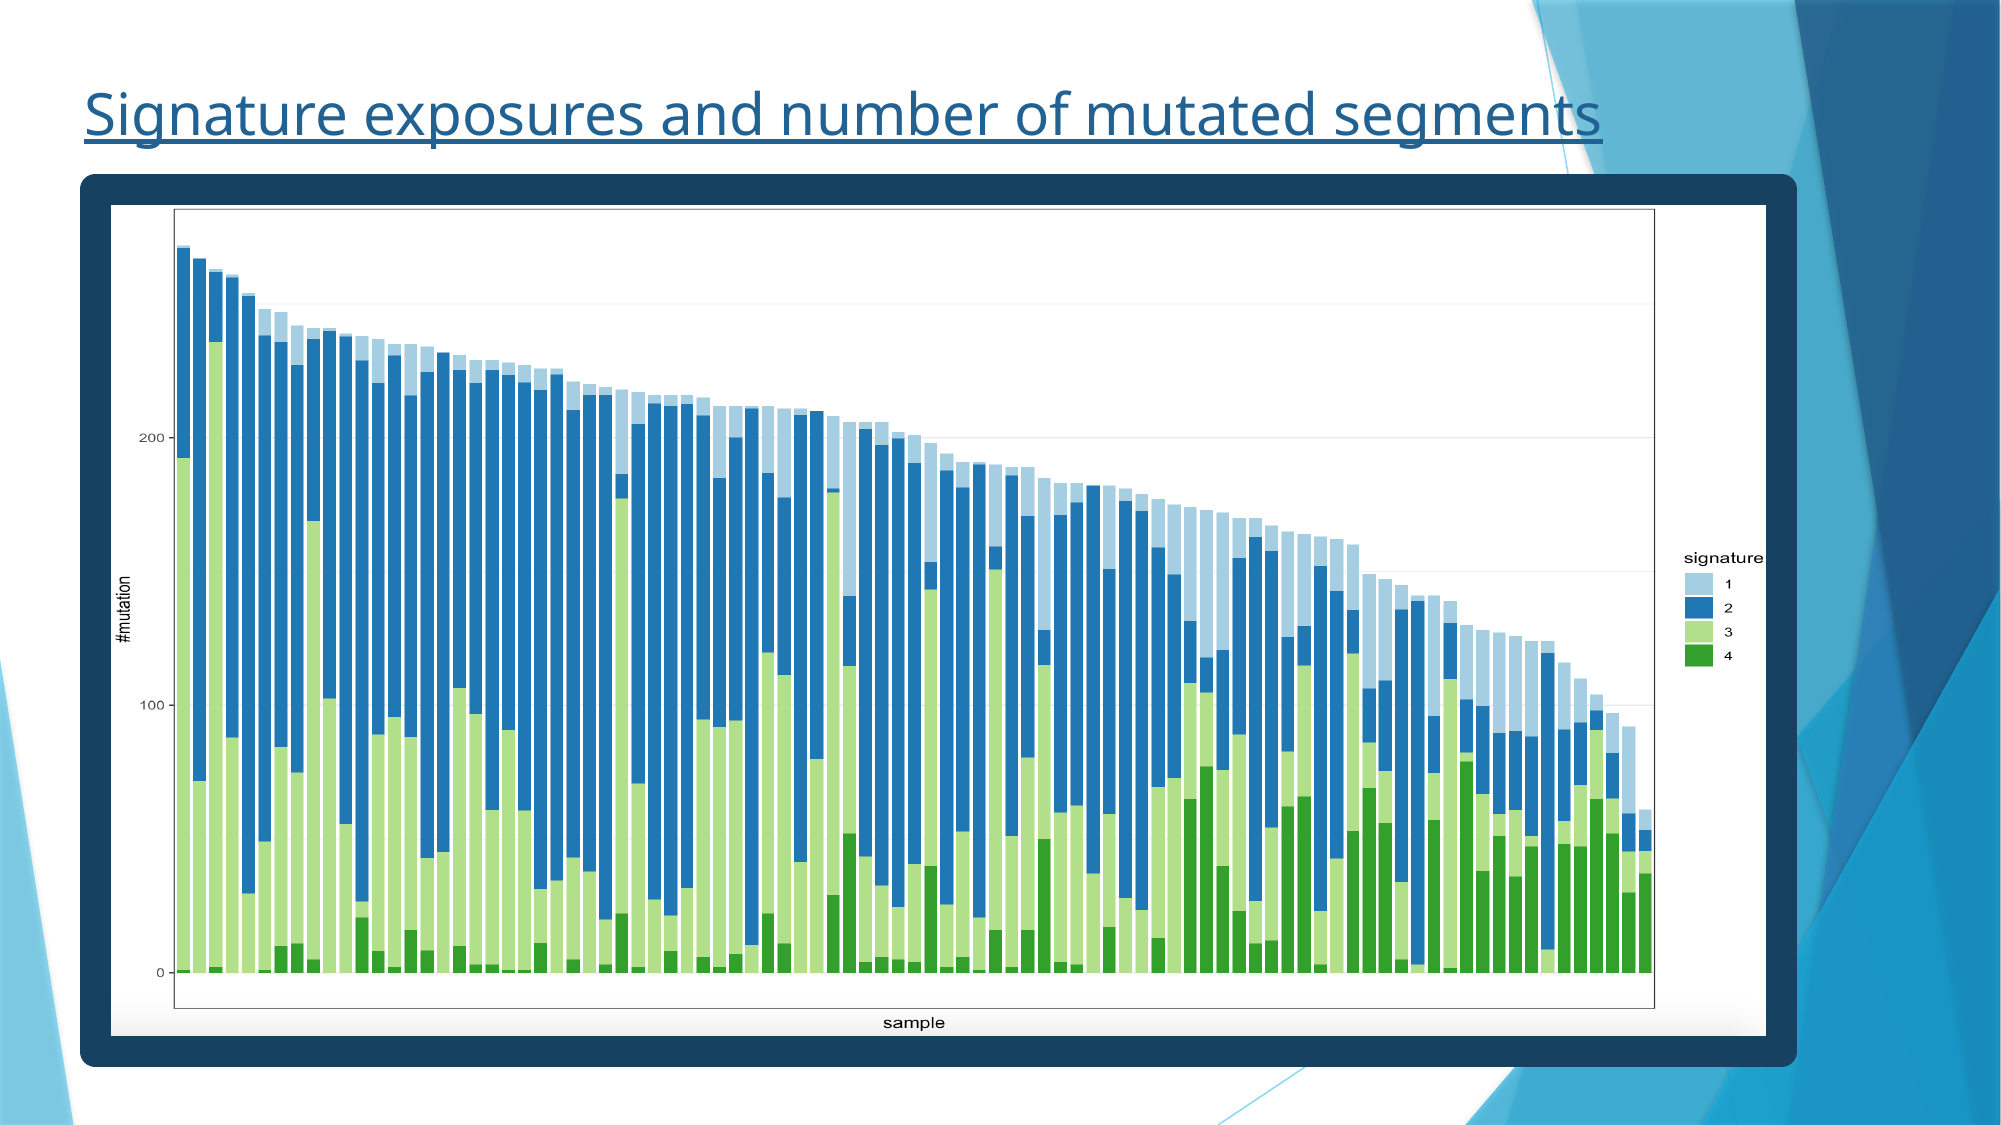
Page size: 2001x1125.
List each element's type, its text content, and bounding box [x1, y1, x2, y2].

picture [110, 204, 1767, 1037]
text_box Signature exposures and number of mutated segments [69, 69, 1618, 155]
